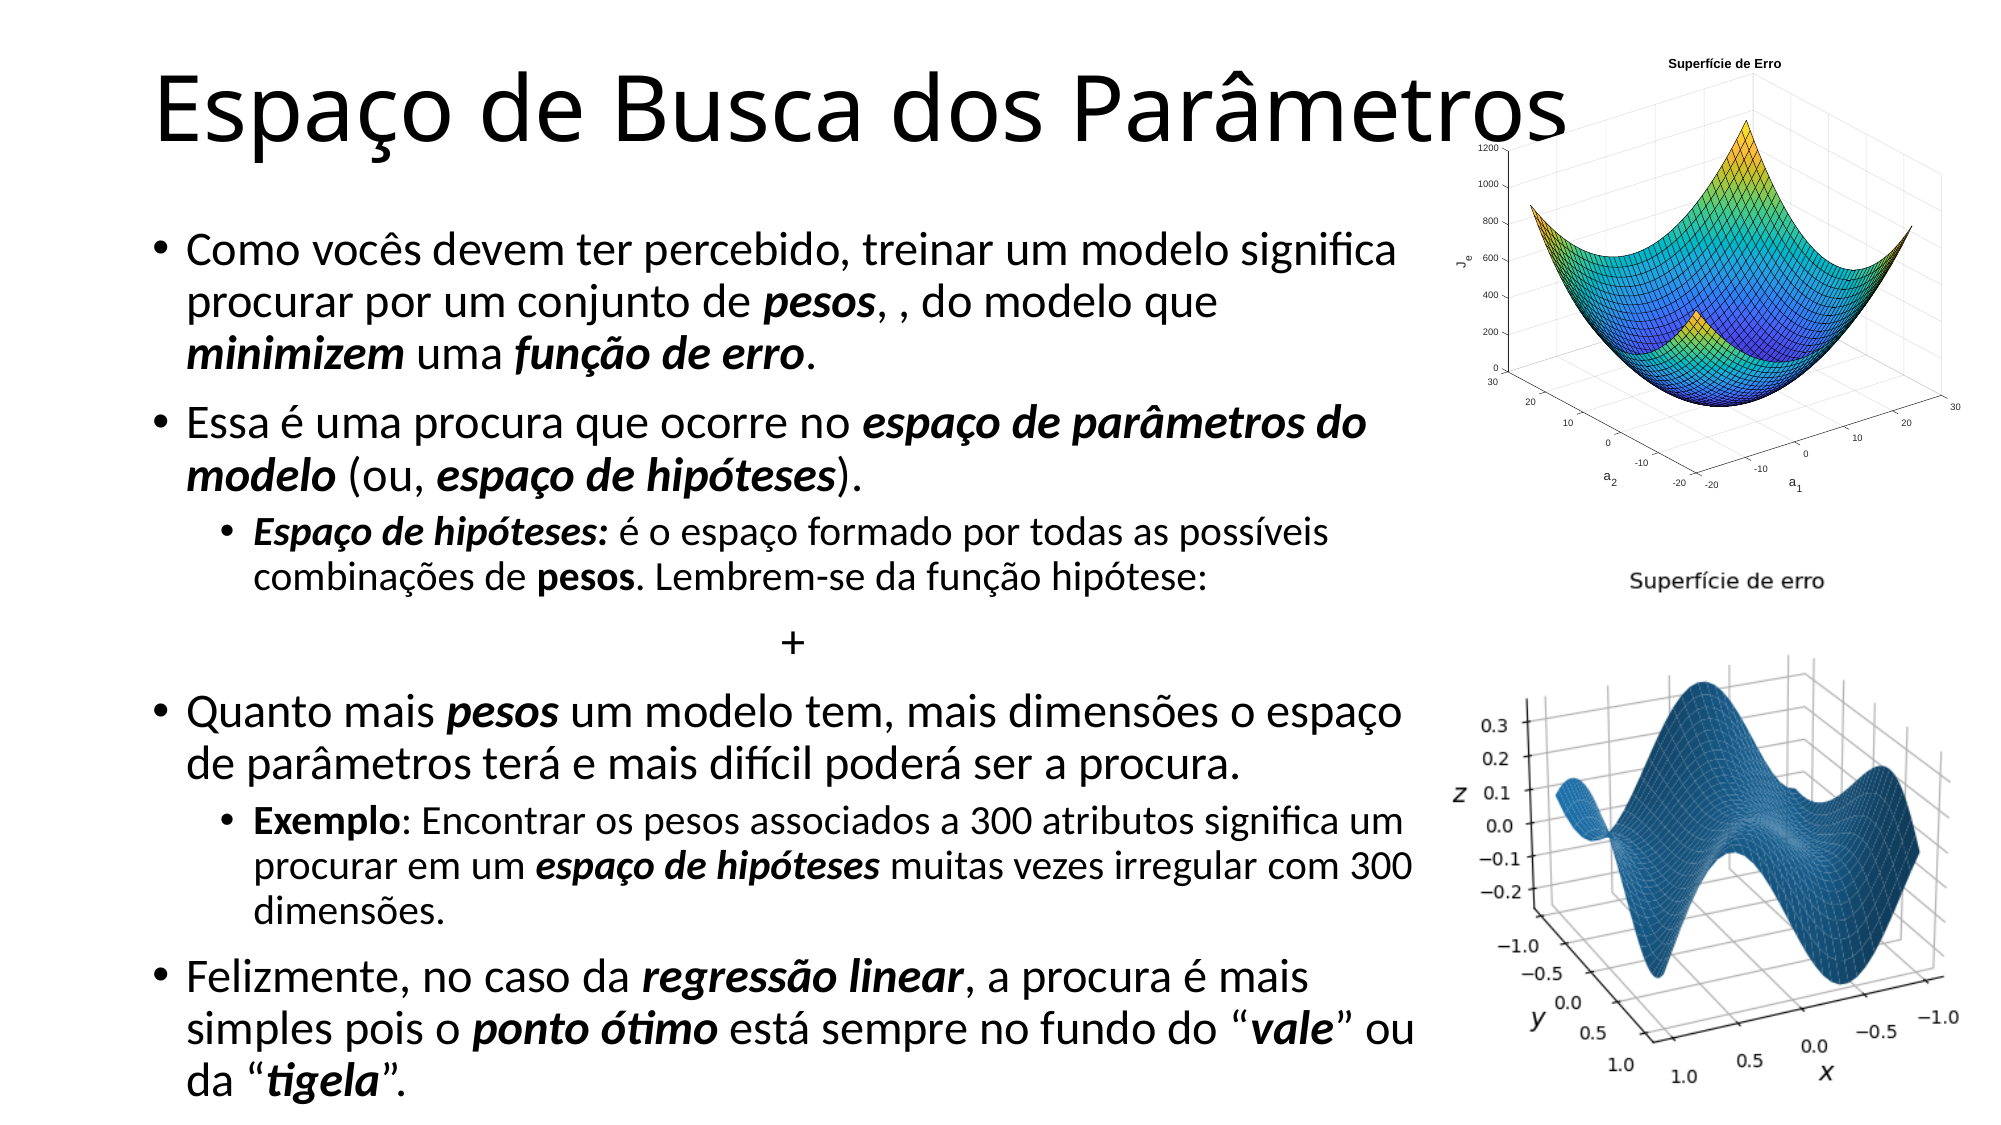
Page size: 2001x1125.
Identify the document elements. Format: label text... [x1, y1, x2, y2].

picture [1449, 568, 1963, 1089]
picture [1449, 52, 1963, 497]
title Espaço de Busca dos Parâmetros [137, 21, 1863, 204]
